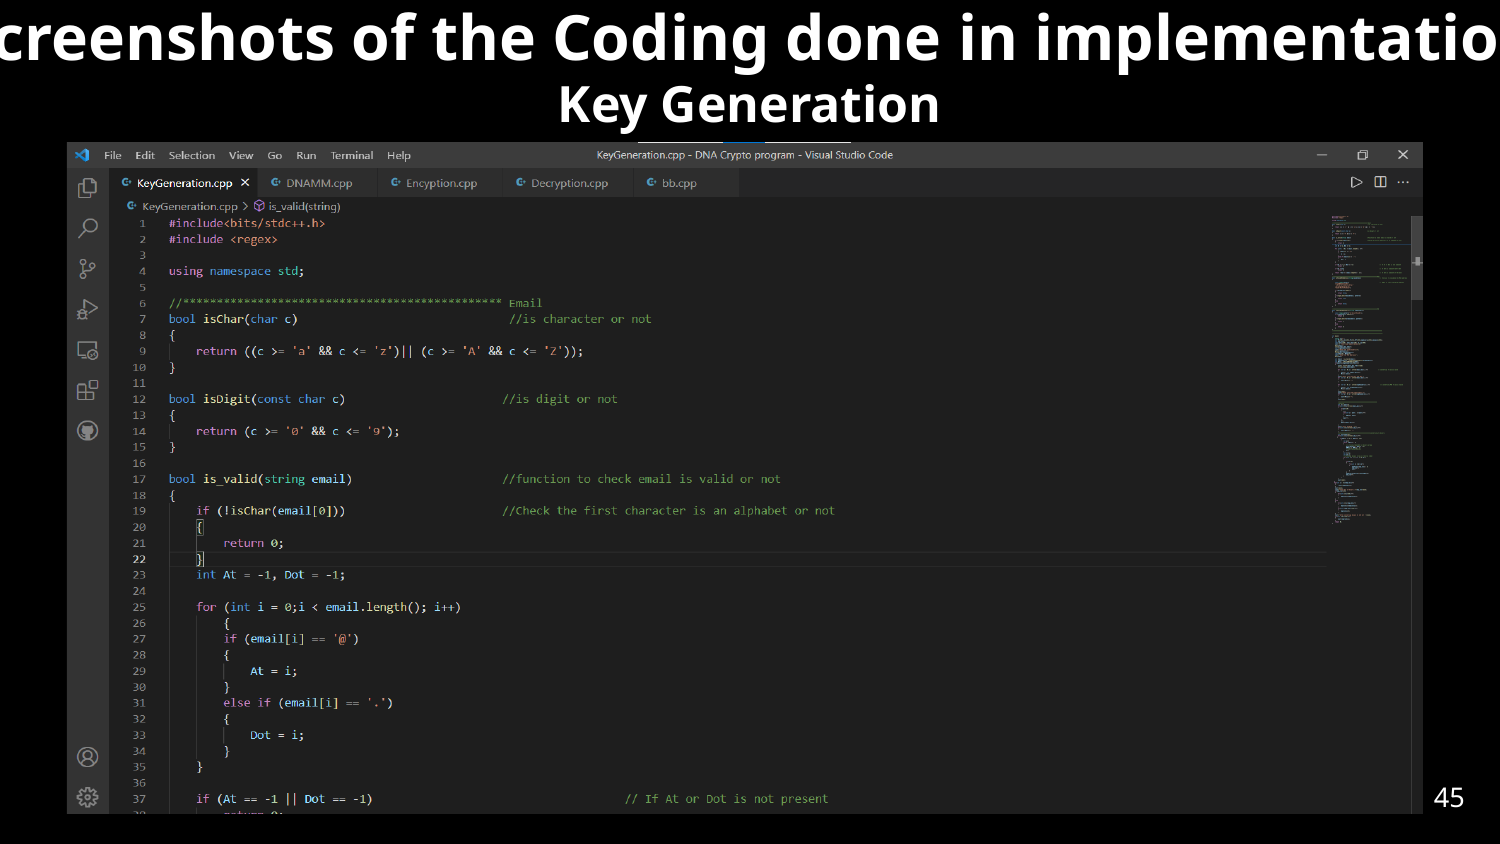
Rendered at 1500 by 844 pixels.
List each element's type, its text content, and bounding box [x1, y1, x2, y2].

picture [66, 142, 1443, 814]
title Screenshots of the Coding done in implementation Key Generation [0, 0, 1500, 170]
slide_number ‹#› [1389, 764, 1480, 830]
